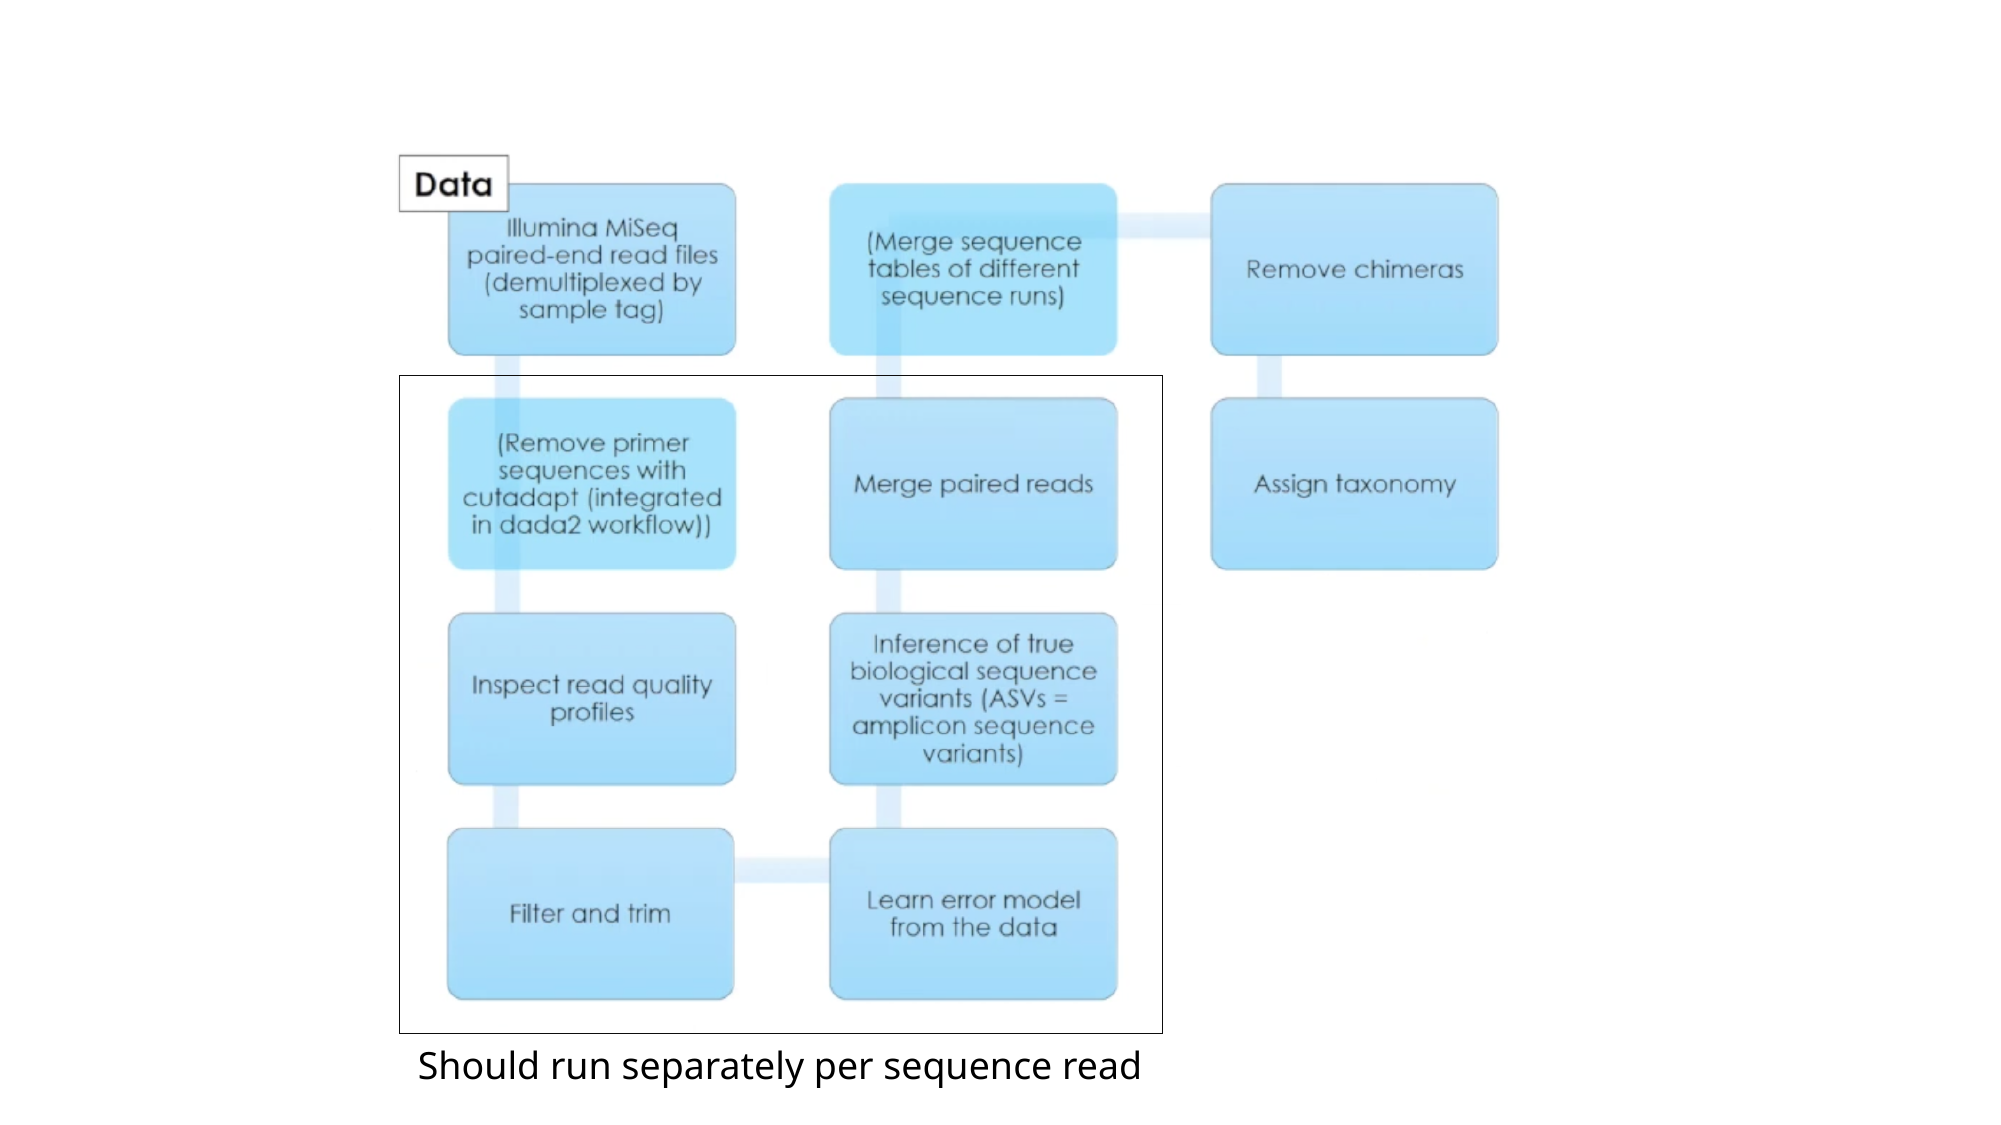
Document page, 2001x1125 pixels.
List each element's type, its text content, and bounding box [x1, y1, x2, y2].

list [368, 134, 1550, 1034]
text_box Should run separately per sequence read [403, 1034, 1272, 1095]
